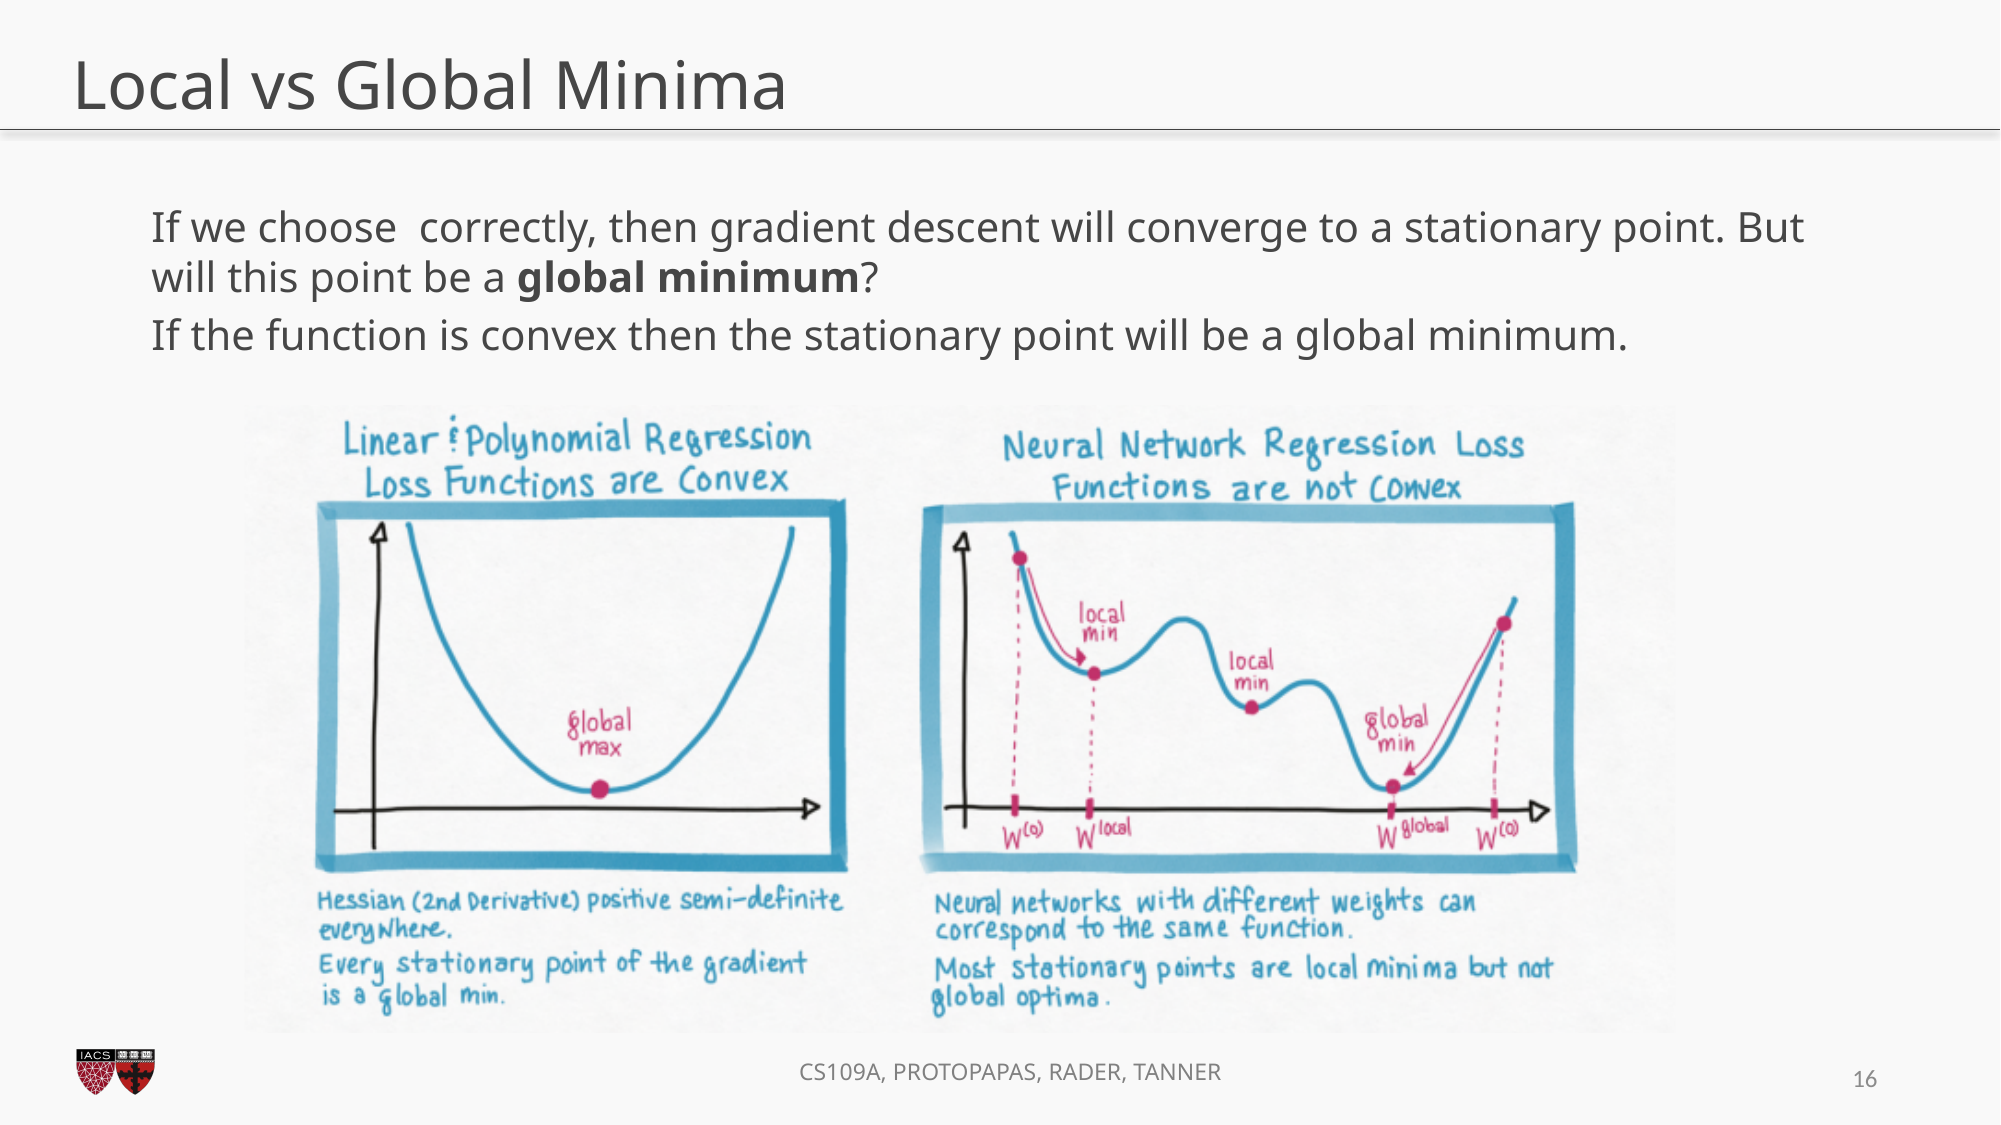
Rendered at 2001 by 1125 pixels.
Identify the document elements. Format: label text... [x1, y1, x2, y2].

picture [75, 1049, 155, 1095]
picture [244, 405, 1676, 1034]
title Local vs Global Minima [57, 35, 1943, 162]
